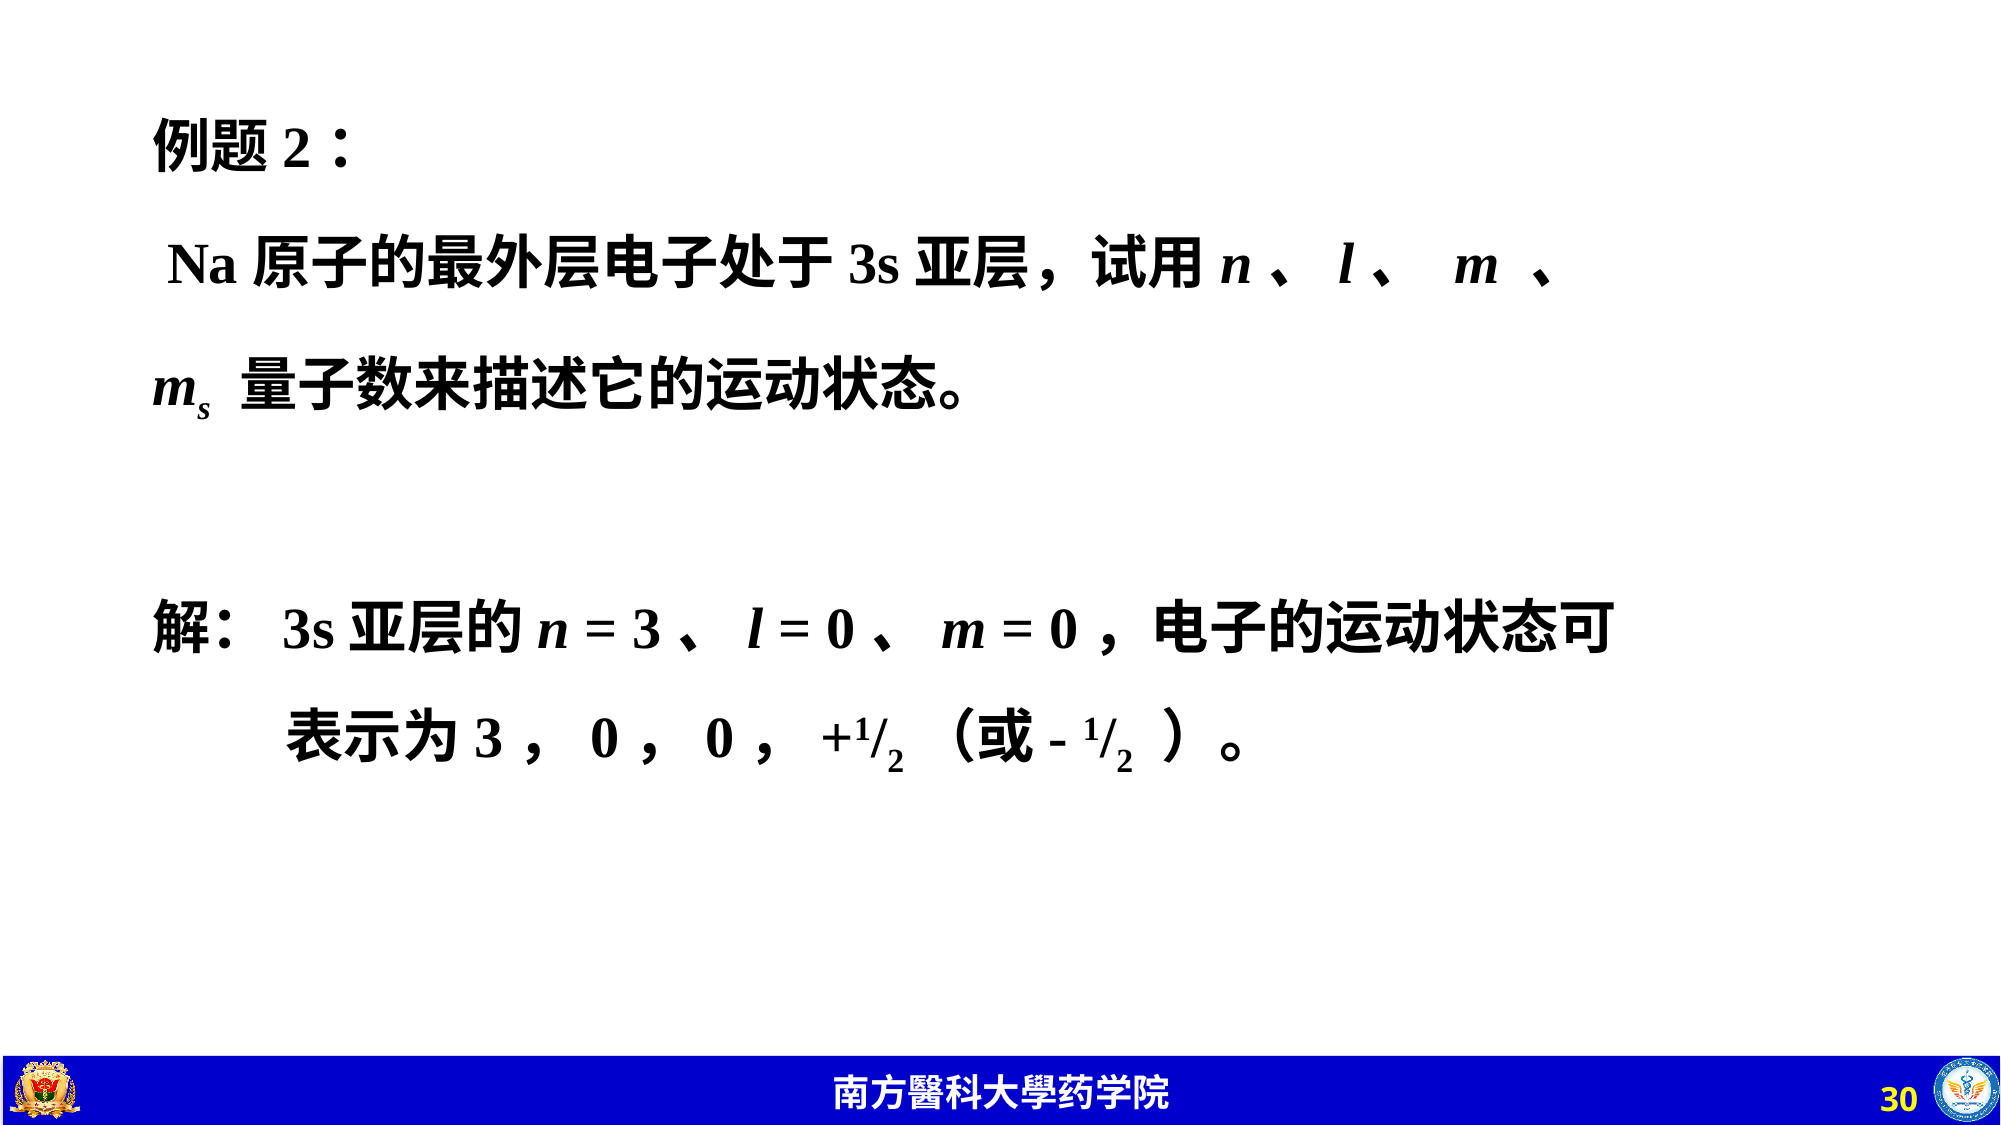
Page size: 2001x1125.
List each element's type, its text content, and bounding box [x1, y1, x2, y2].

picture [3, 1057, 86, 1120]
text_box 例题2： Na原子的最外层电子处于3s亚层，试用n、l、 m 、 ms 量子数来描述它的运动状态。 解：3s亚层的n = 3、l = 0、m = 0，电子的运动状态可表示为3，0，0，+1/2（或- 1/2 ）。 [137, 66, 1662, 960]
picture [1934, 1057, 2000, 1122]
slide_number 30 [1466, 1055, 1934, 1125]
